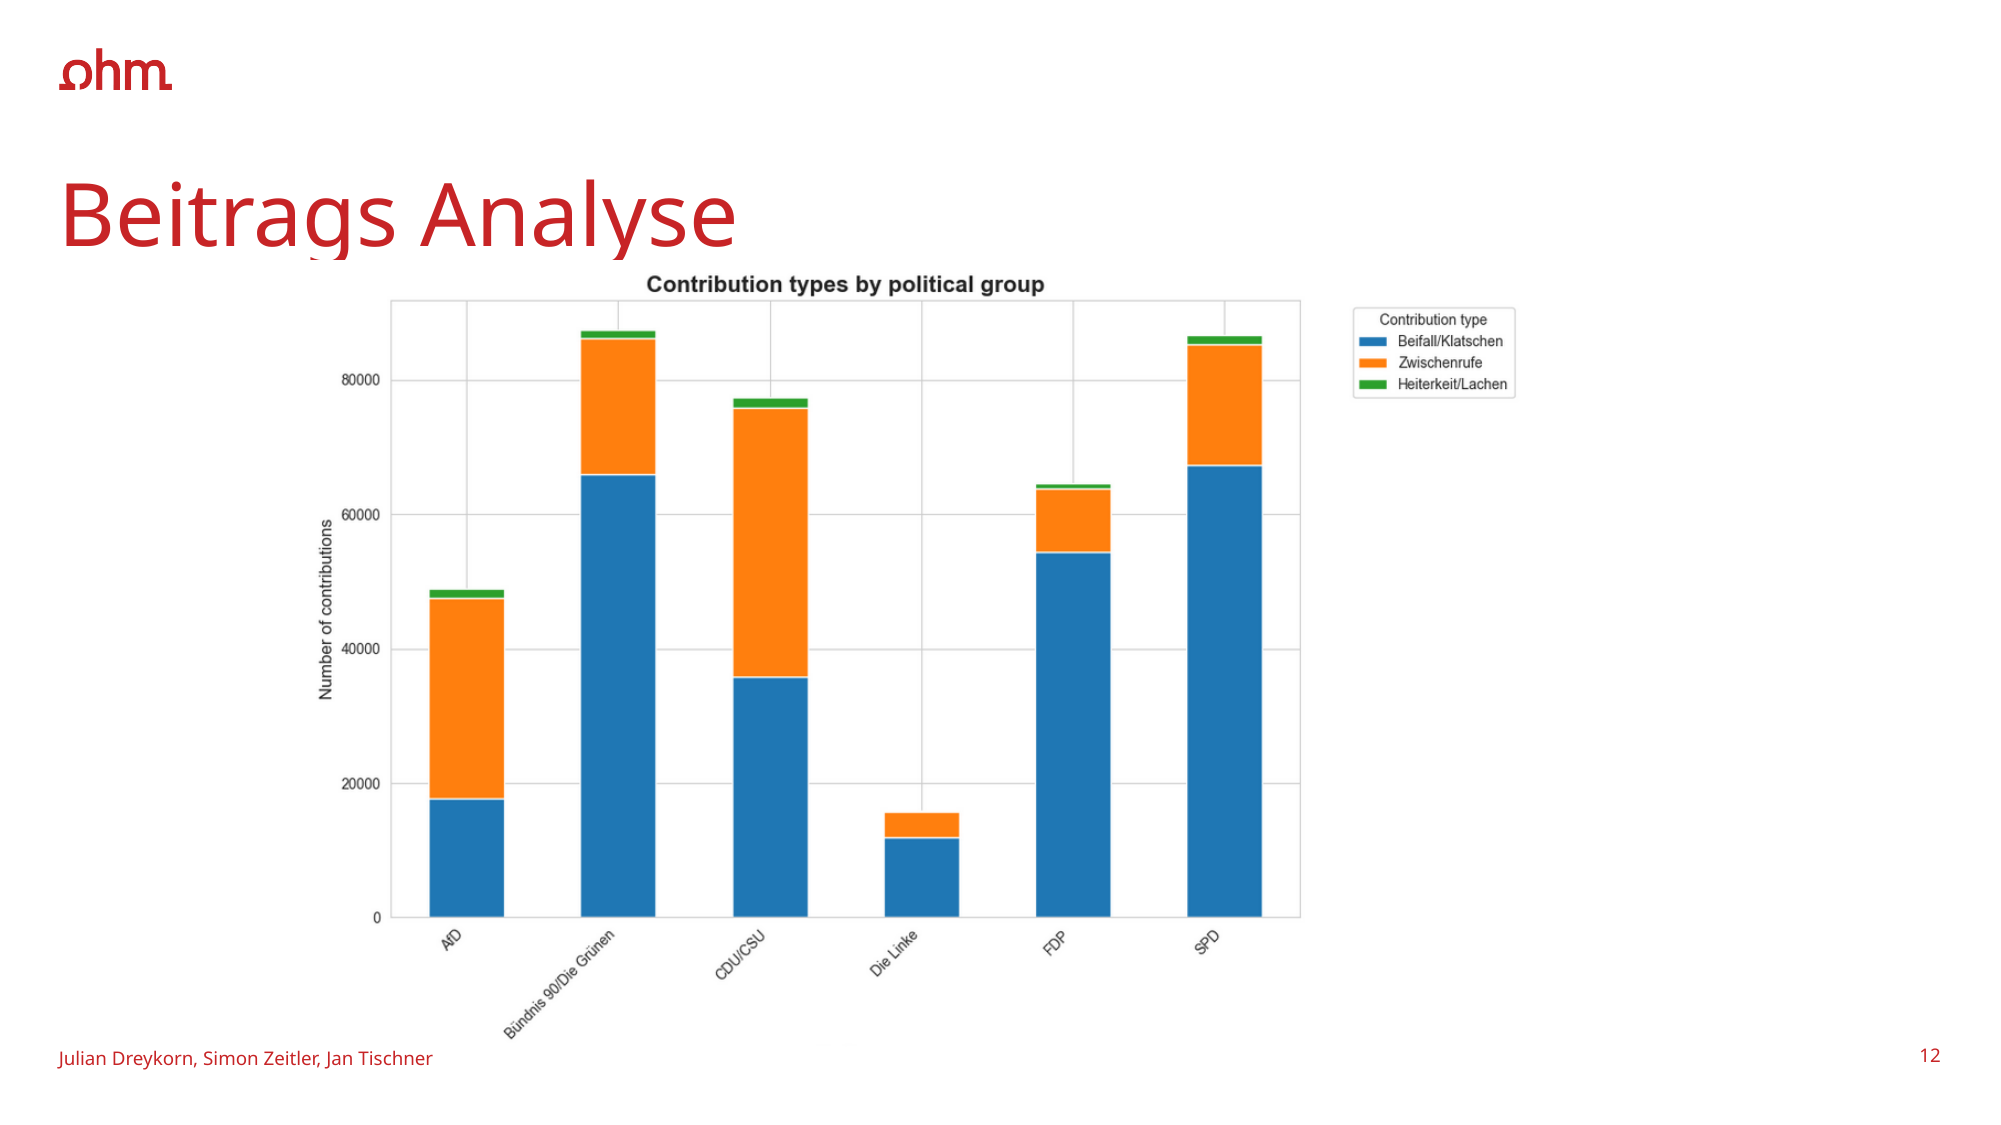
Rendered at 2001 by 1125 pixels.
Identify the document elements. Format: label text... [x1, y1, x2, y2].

picture [279, 260, 1536, 1047]
picture [59, 48, 172, 90]
slide_number 12 [1827, 1046, 1941, 1070]
footer Julian Dreykorn, Simon Zeitler, Jan Tischner [59, 1046, 1536, 1069]
title Beitrags Analyse [59, 177, 1941, 264]
